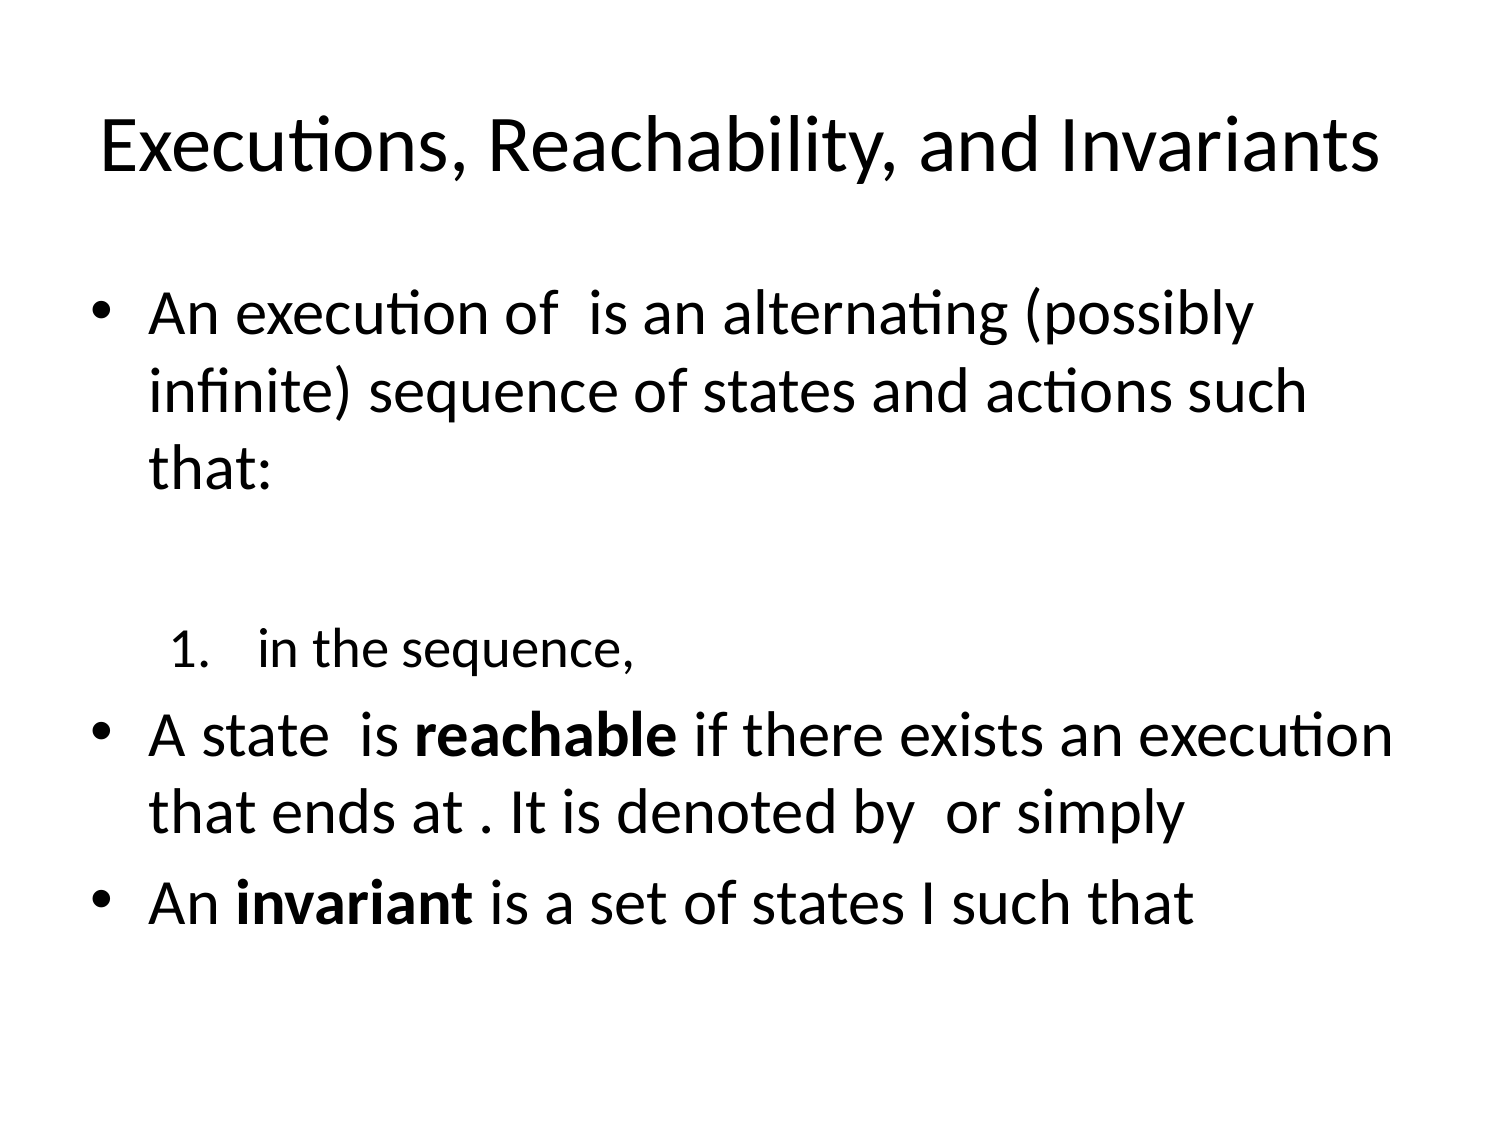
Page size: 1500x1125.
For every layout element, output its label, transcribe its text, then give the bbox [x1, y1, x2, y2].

title Executions, Reachability, and Invariants [75, 45, 1425, 233]
